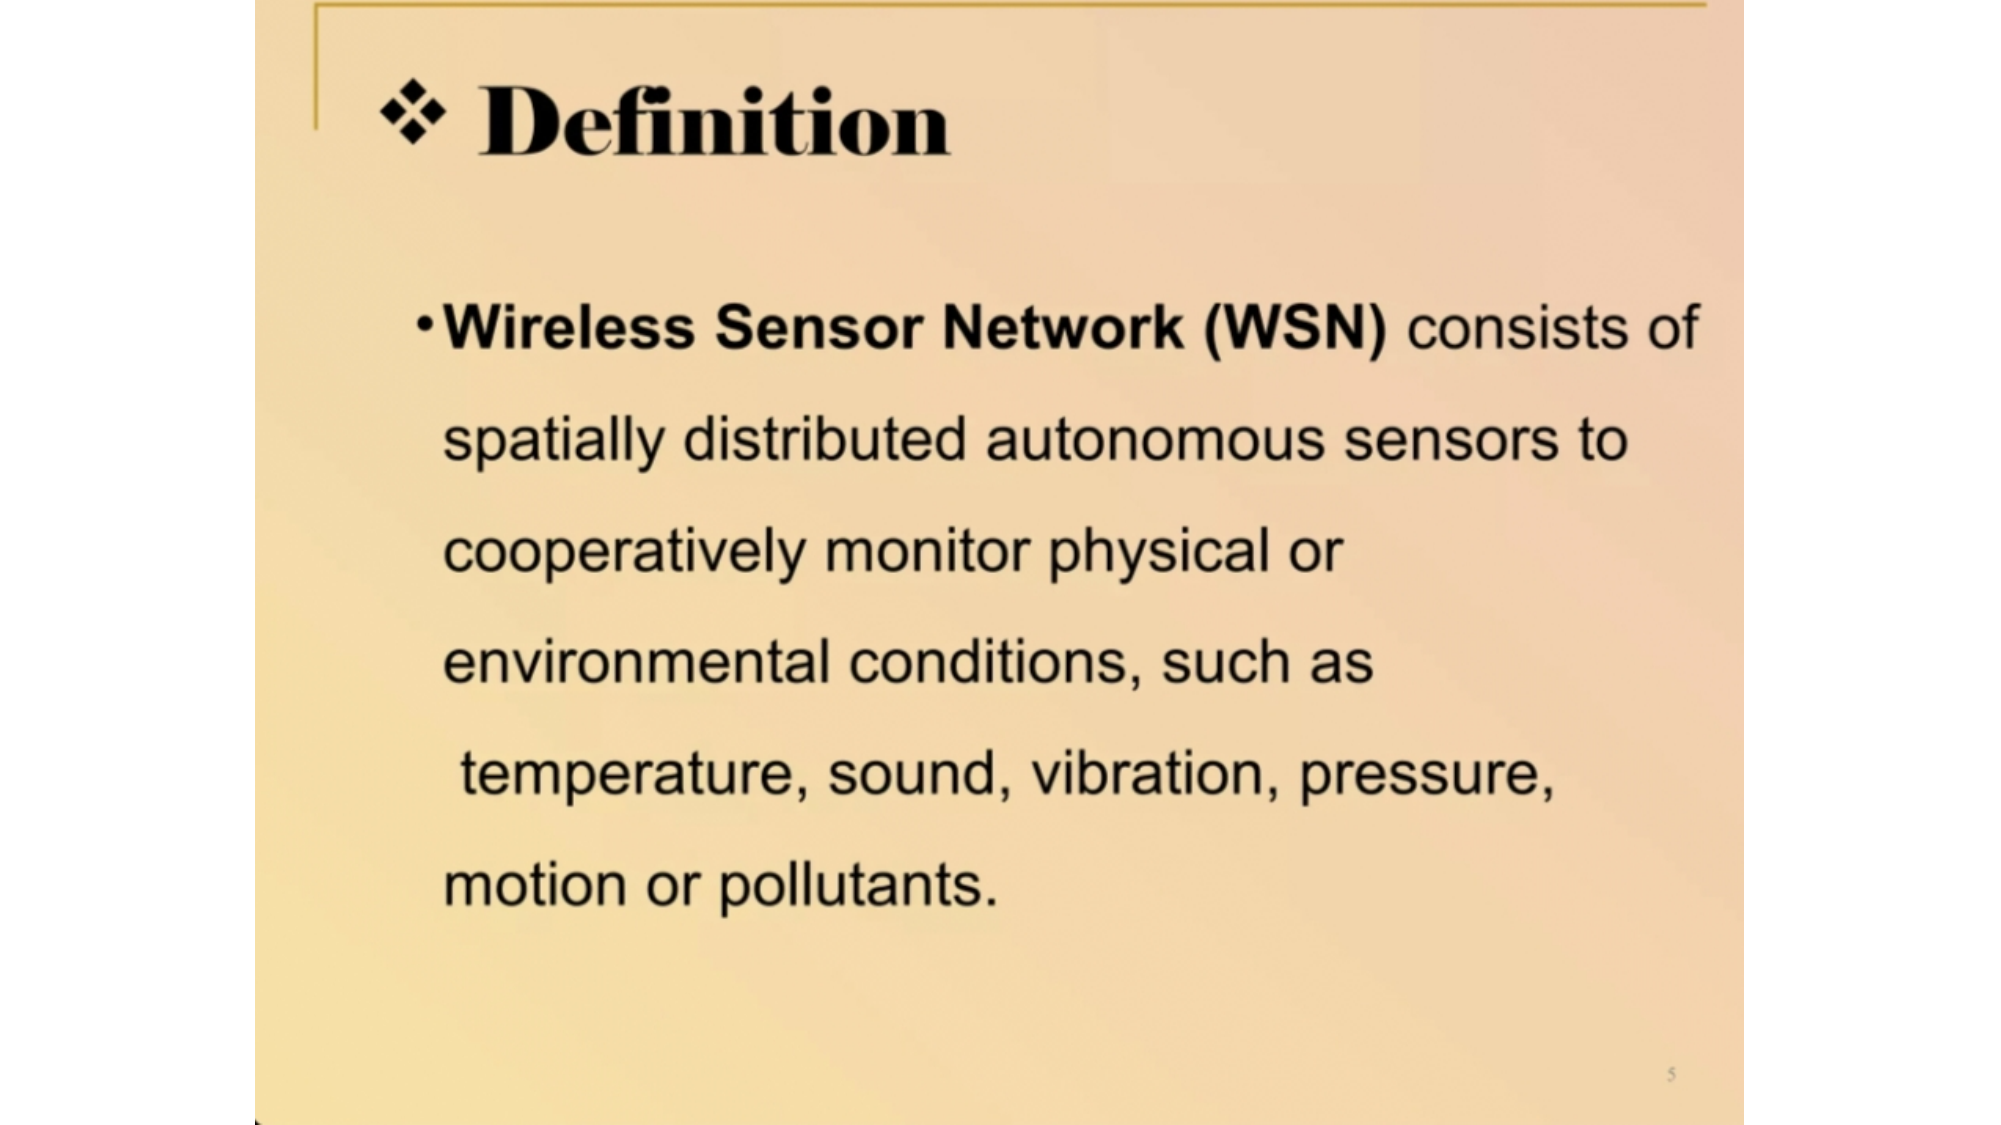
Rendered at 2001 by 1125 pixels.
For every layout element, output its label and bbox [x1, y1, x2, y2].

picture [255, 0, 1744, 1125]
